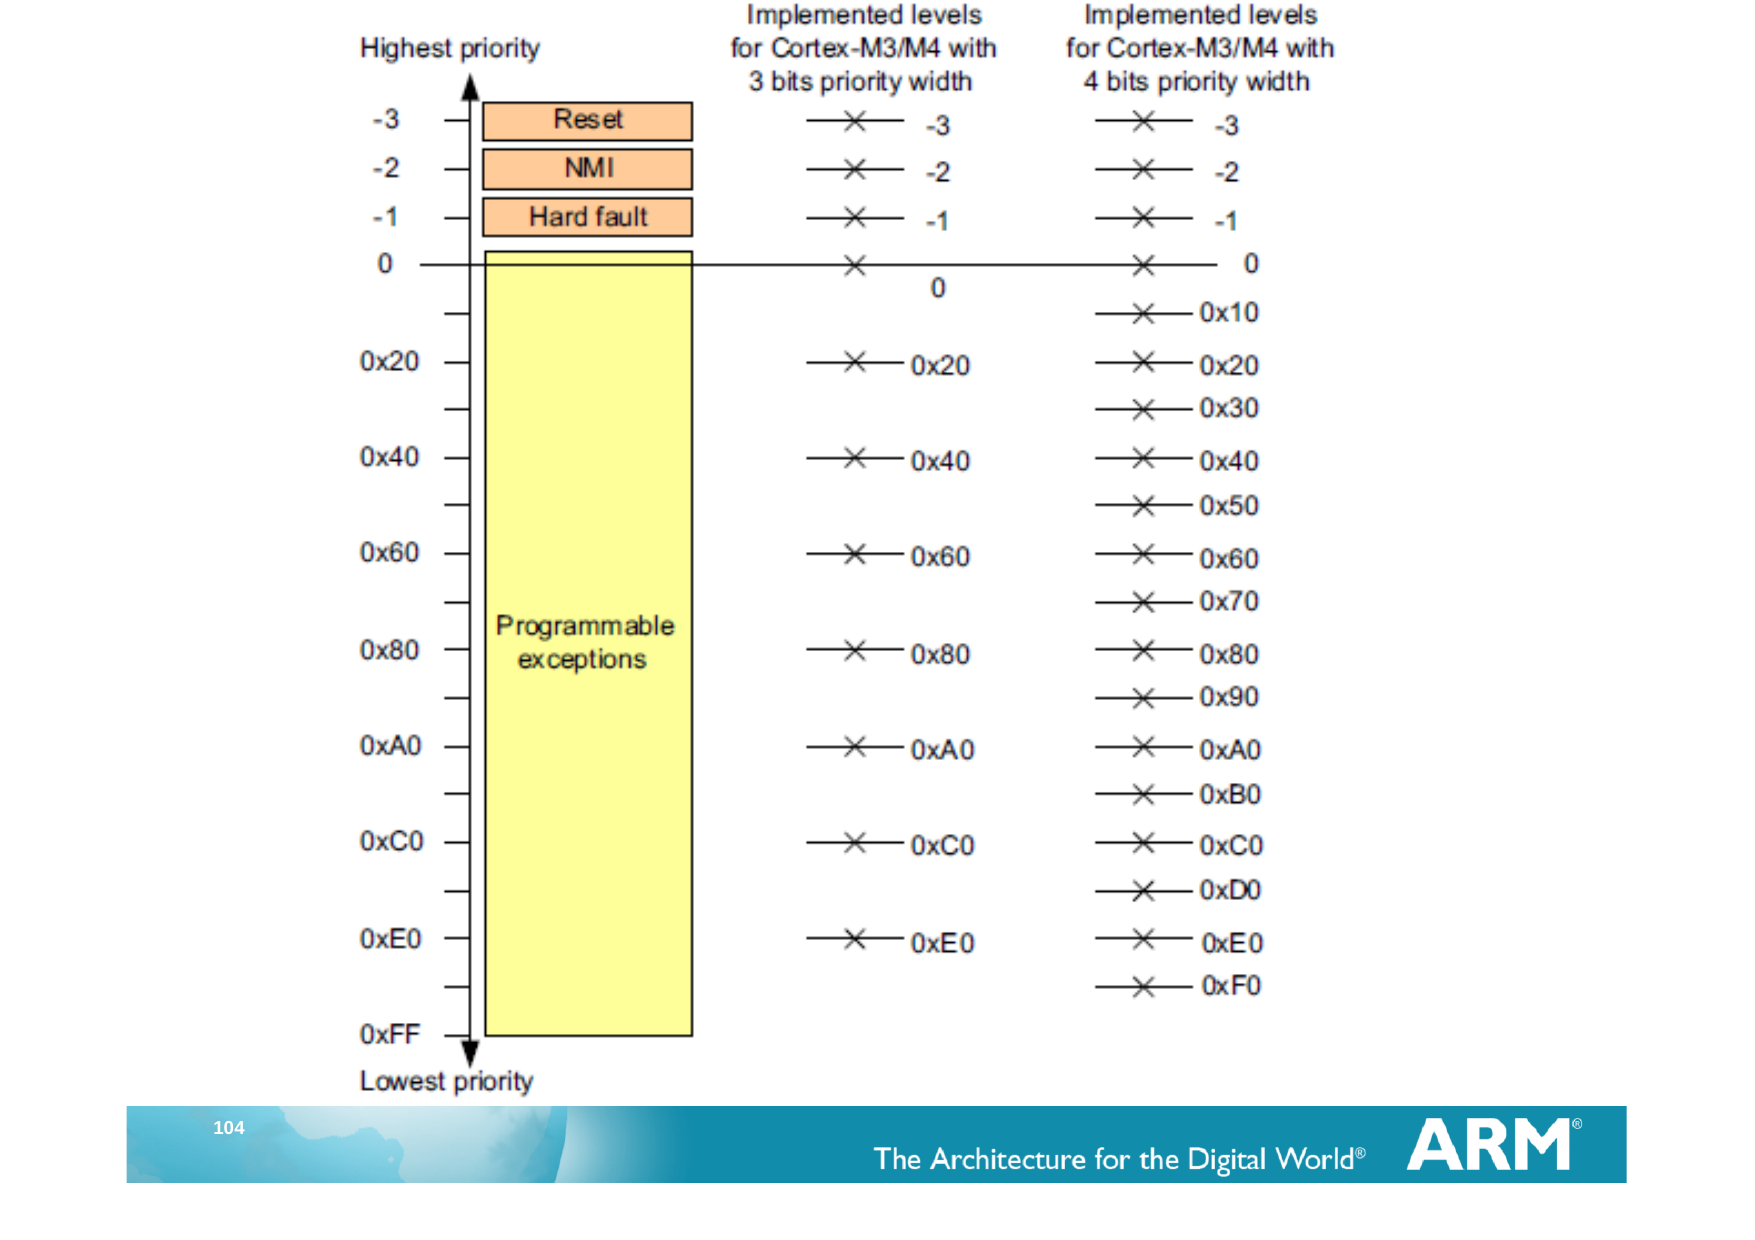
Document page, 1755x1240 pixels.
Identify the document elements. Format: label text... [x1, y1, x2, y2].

slide_number 104 [198, 1115, 275, 1176]
picture [345, 0, 1356, 1100]
picture [126, 1106, 1627, 1183]
